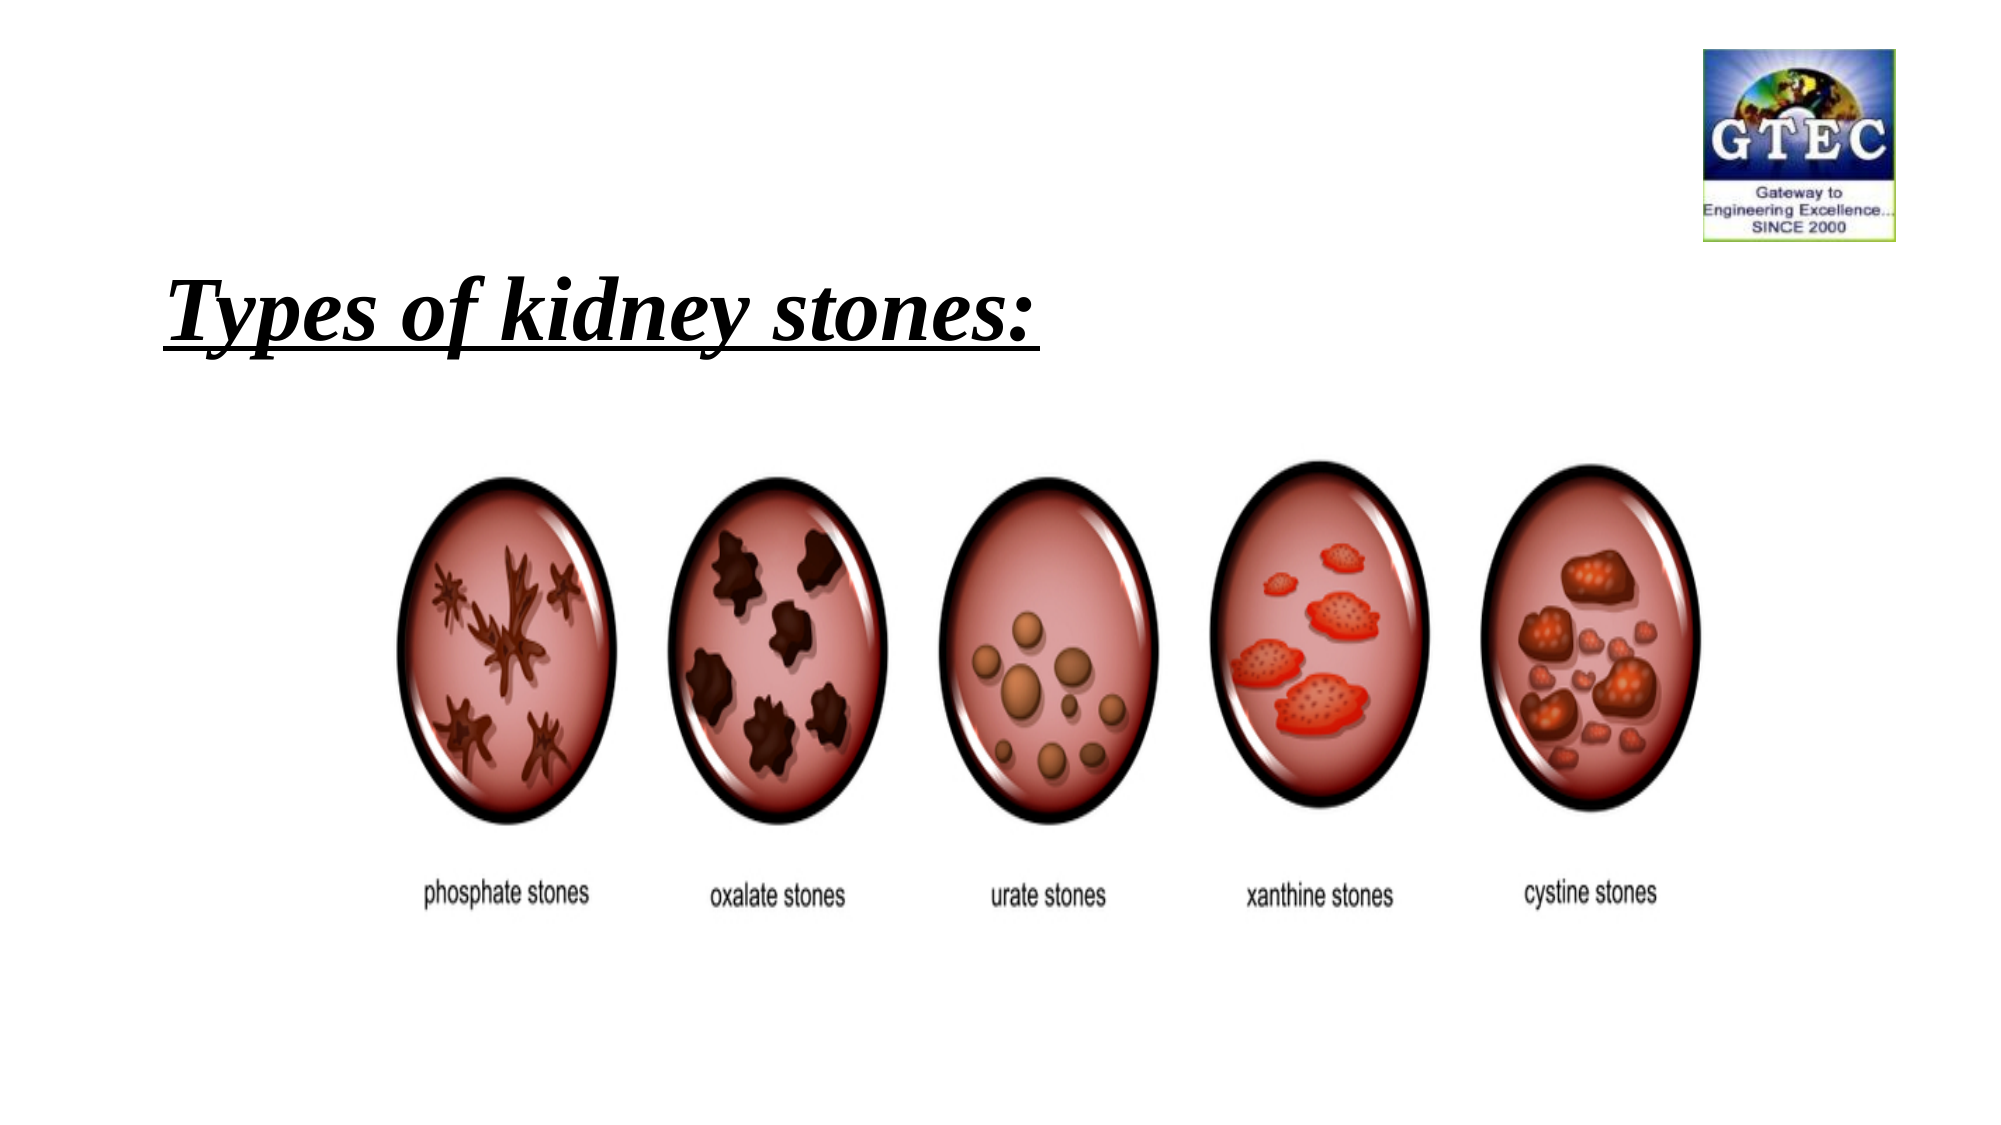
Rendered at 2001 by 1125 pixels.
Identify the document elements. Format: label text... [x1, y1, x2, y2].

picture [346, 429, 1752, 950]
picture [1703, 49, 1896, 242]
text_box Types of kidney stones: [148, 241, 1219, 367]
